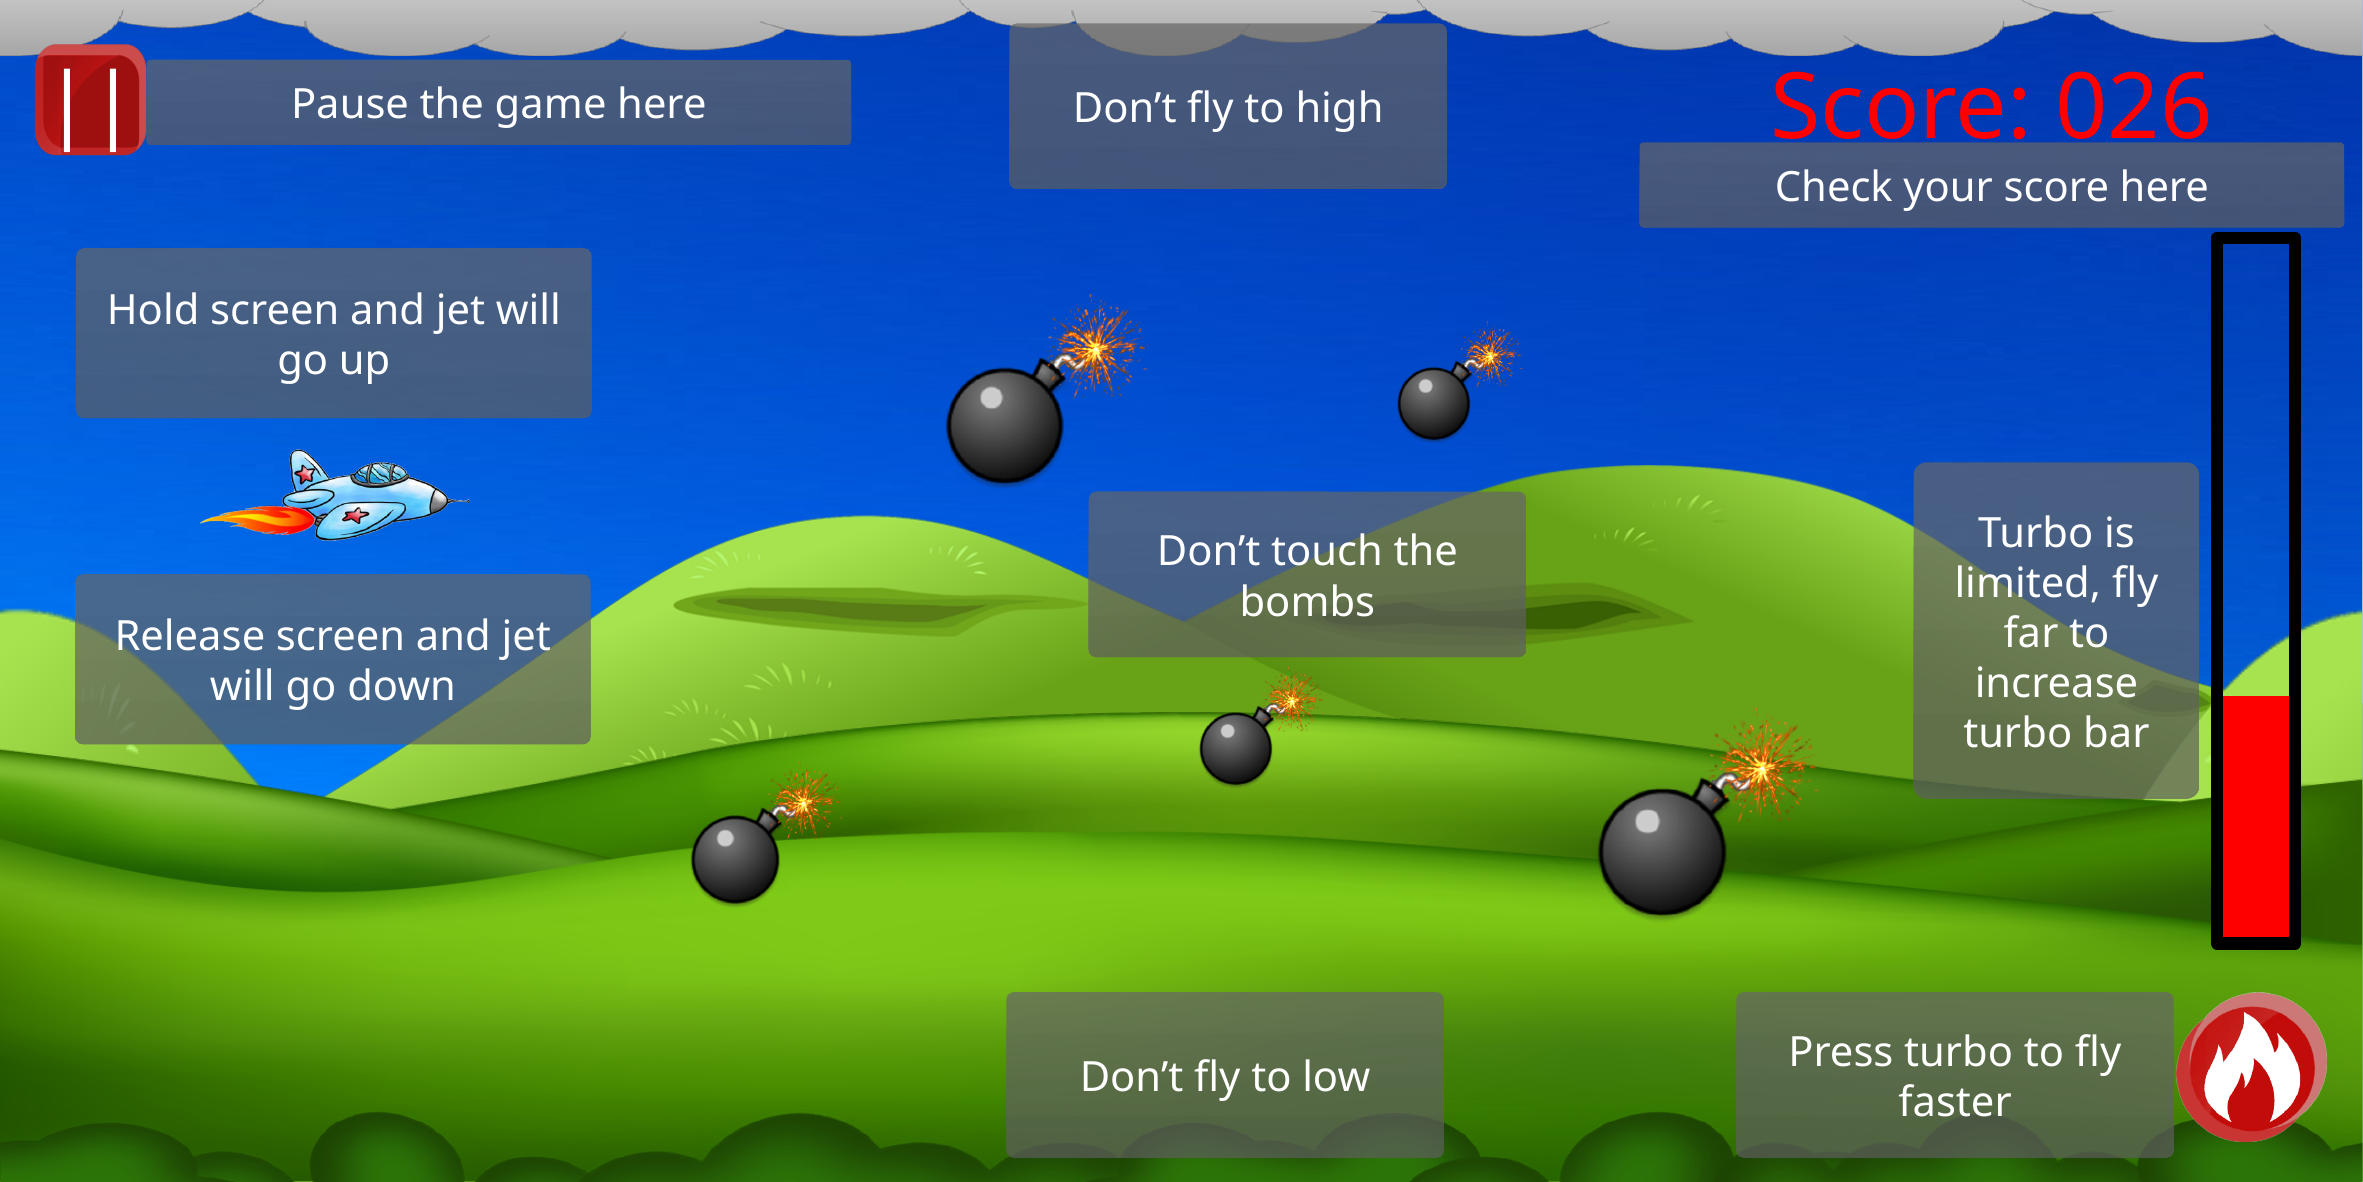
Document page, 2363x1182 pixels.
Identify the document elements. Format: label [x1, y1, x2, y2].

text_box [2176, 991, 2328, 1142]
text_box [1183, 659, 1334, 795]
picture [0, 0, 2363, 426]
text_box [1381, 314, 1532, 450]
text_box [198, 448, 470, 541]
text_box [672, 752, 855, 917]
picture [0, 665, 2363, 1182]
text_box [33, 41, 147, 159]
text_box [1570, 695, 1837, 935]
text_box [0, 426, 2363, 665]
text_box [921, 283, 1163, 501]
